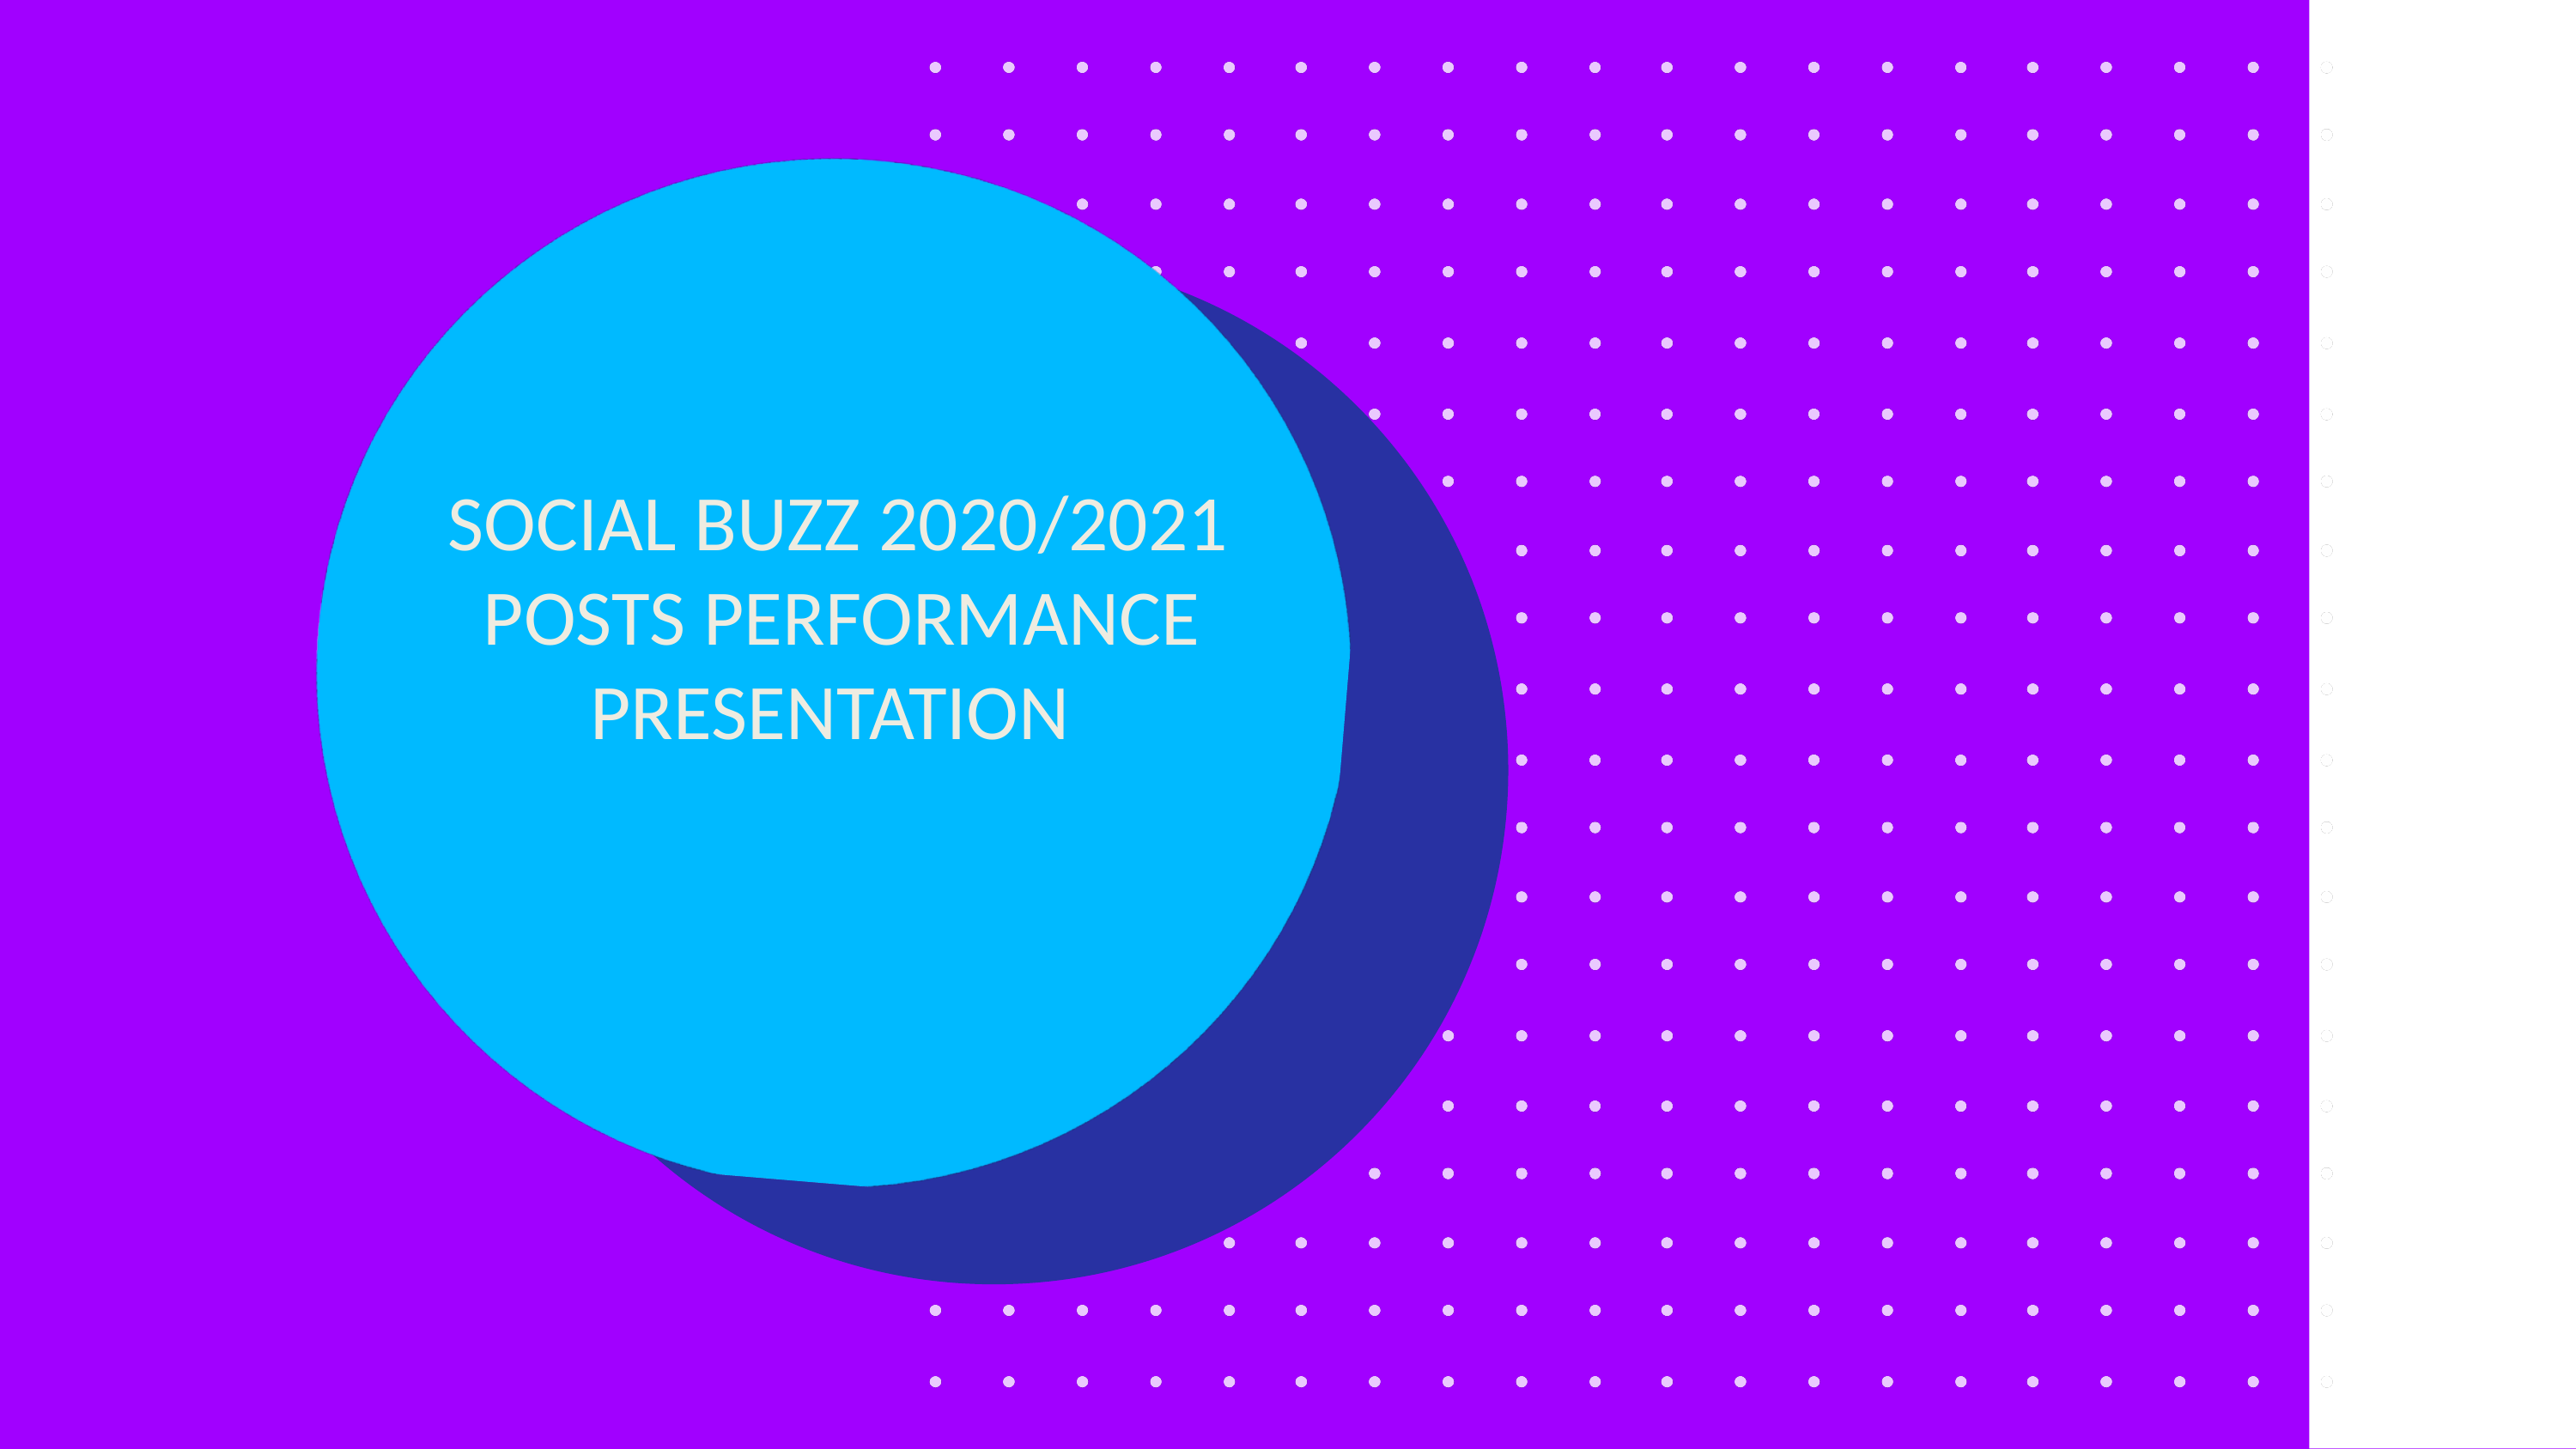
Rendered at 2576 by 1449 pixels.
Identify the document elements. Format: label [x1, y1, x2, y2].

text_box [921, 57, 2337, 1392]
text_box [275, 112, 1509, 1285]
text_box [2309, 0, 2576, 1449]
